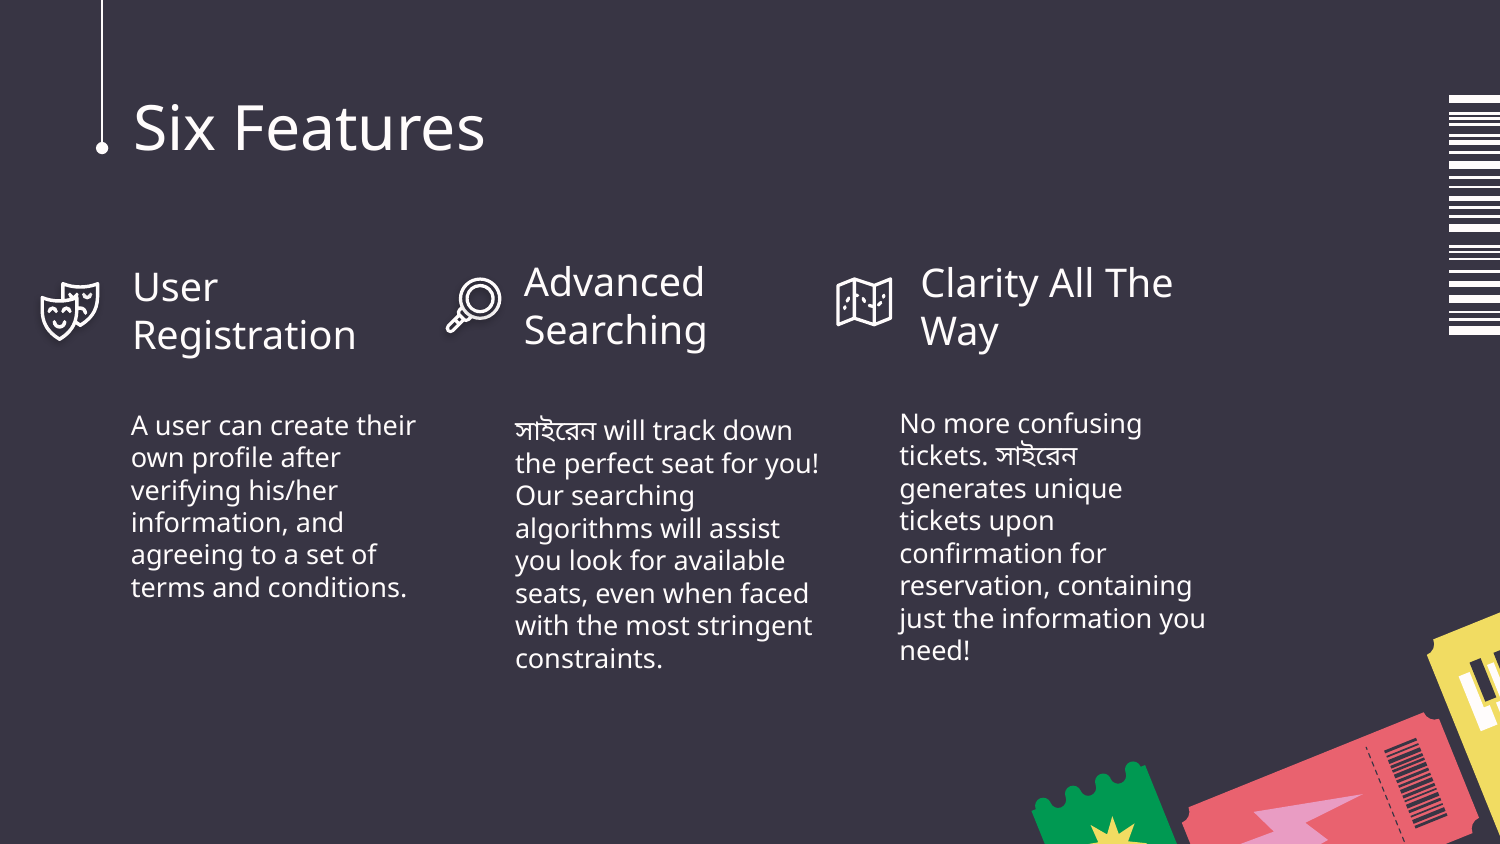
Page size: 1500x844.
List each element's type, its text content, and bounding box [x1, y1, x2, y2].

subtitle সাইরেন will track down the perfect seat for you! Our searching algorithms will assist you look for available seats, even when faced with the most stringent constraints. [500, 398, 839, 761]
title Six Features [118, 72, 1382, 167]
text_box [40, 281, 100, 342]
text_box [836, 277, 893, 327]
subtitle No more confusing tickets. সাইরেন generates unique tickets upon confirmation for reservation, containing just the information you need! [884, 391, 1223, 729]
subtitle A user can create their own profile after verifying his/her information, and agreeing to a set of terms and conditions. [115, 393, 455, 655]
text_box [444, 277, 504, 334]
subtitle Advanced Searching [508, 217, 846, 368]
subtitle Clarity All The Way [905, 216, 1243, 368]
subtitle User Registration [117, 220, 455, 373]
